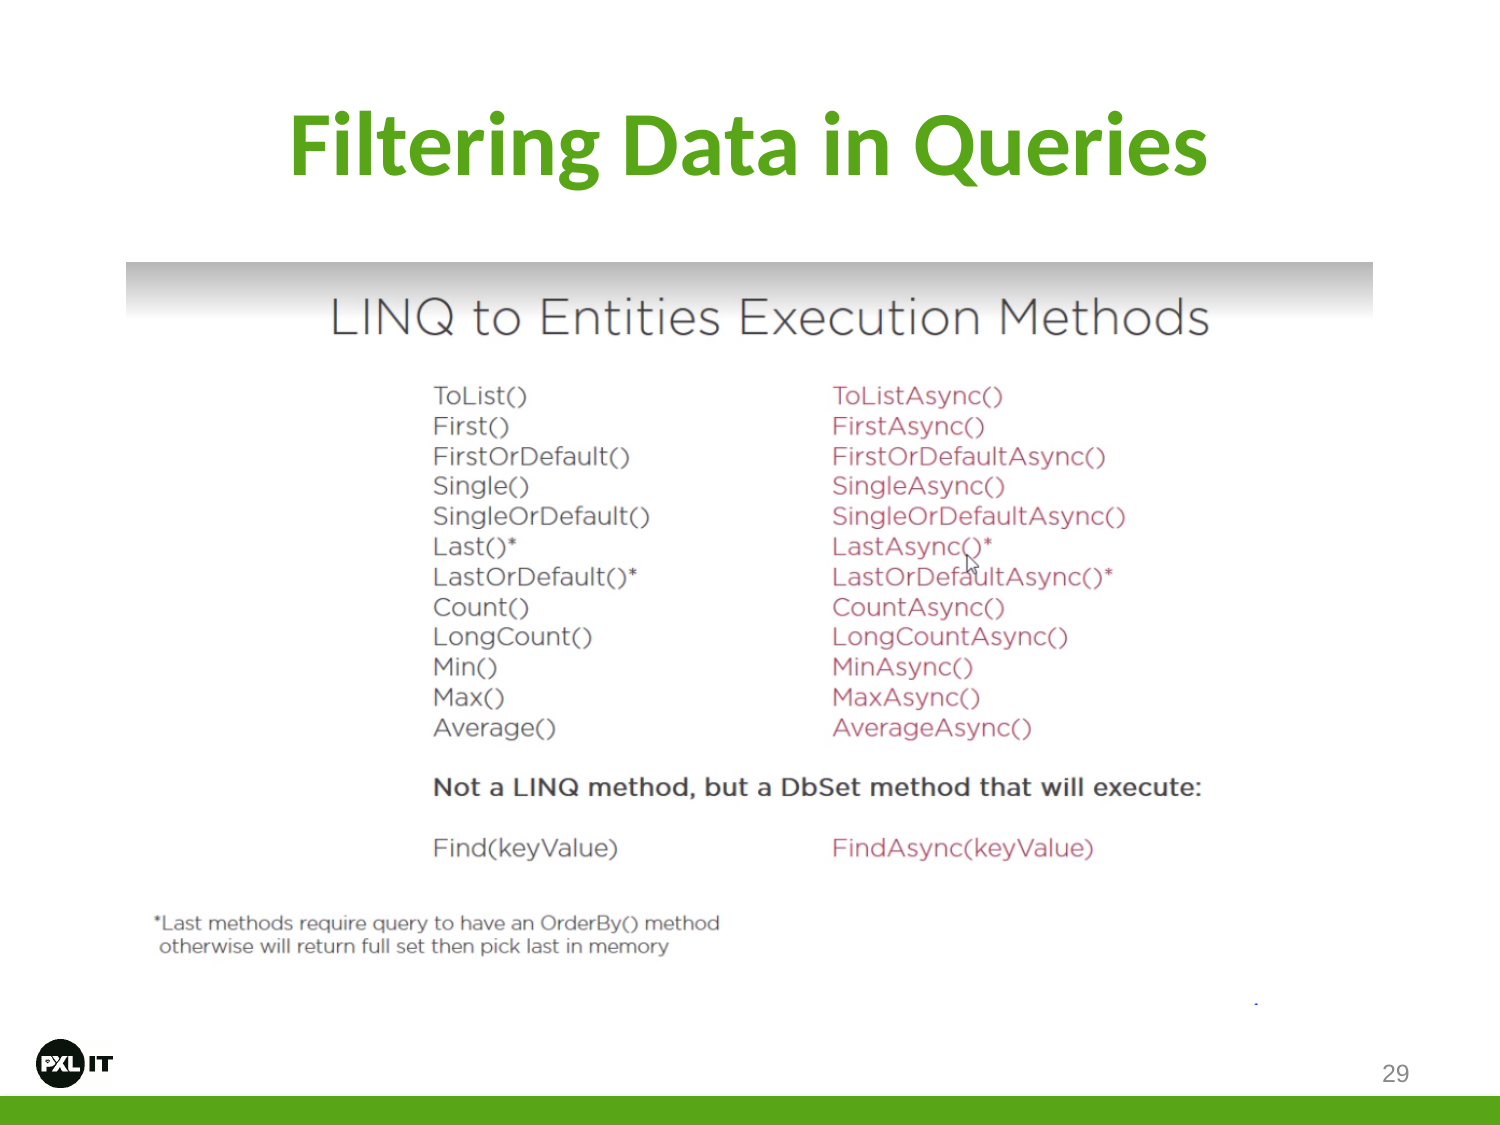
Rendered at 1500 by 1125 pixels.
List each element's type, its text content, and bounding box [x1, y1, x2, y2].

picture [36, 1039, 113, 1088]
slide_number 29 [1074, 1042, 1425, 1103]
title Filtering Data in Queries [75, 45, 1425, 233]
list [126, 262, 1374, 1006]
